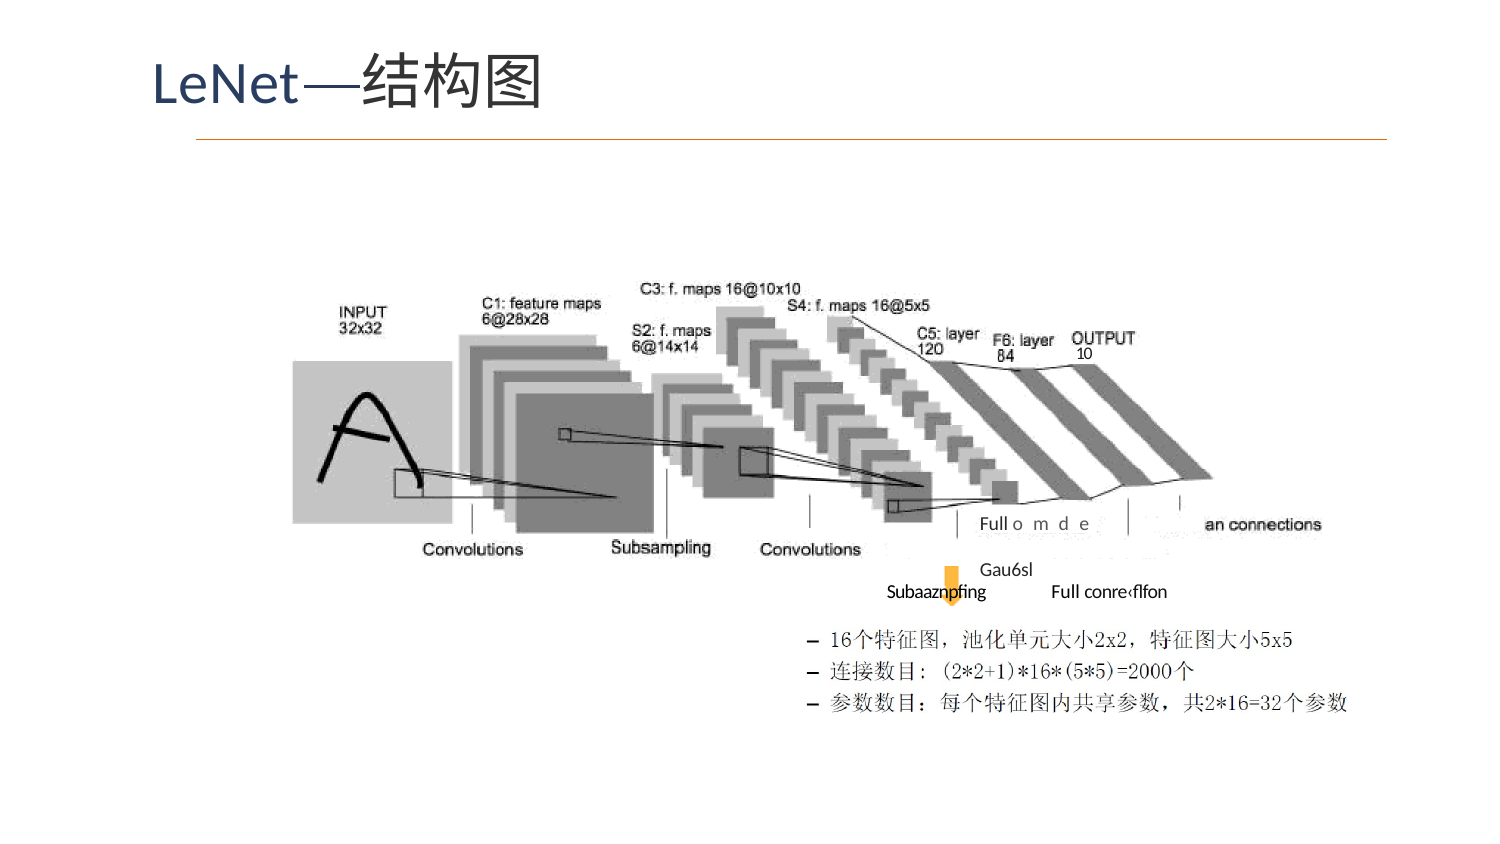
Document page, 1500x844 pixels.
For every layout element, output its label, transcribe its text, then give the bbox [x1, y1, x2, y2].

text_box 结构图 [359, 40, 650, 116]
text_box 10 [1073, 339, 1095, 363]
text_box [1049, 331, 1135, 346]
text_box Full omde Gau6sl Subaaznpfing Full conre‹flfon [884, 510, 1207, 603]
text_box [916, 341, 957, 362]
text_box [1019, 333, 1048, 349]
text_box [611, 539, 711, 558]
title LeNet [150, 40, 305, 184]
text_box [917, 326, 1014, 346]
text_box [806, 629, 1347, 713]
text_box [997, 349, 1014, 362]
text_box [291, 280, 1323, 559]
